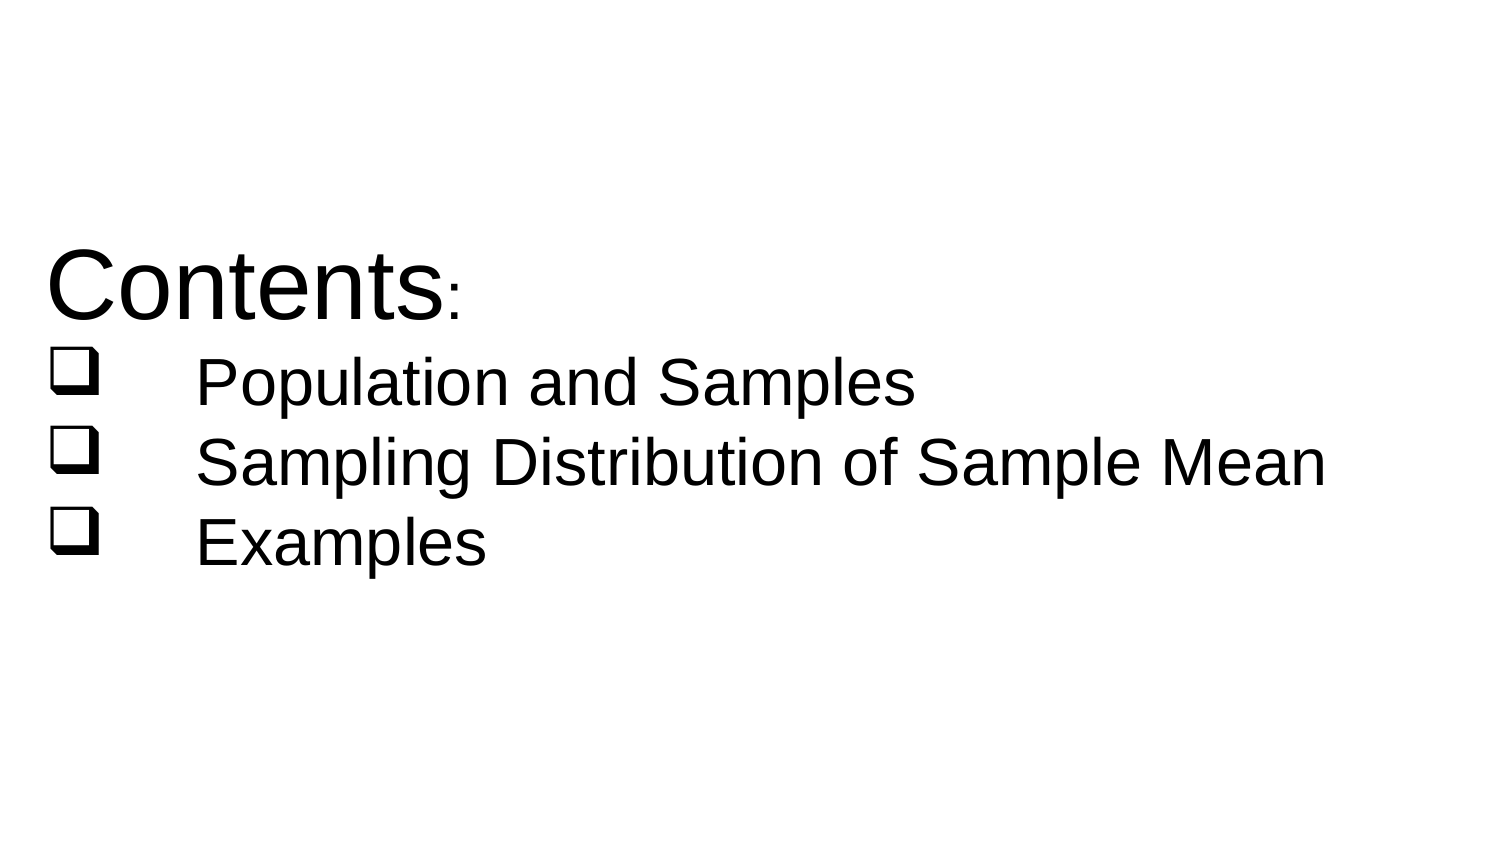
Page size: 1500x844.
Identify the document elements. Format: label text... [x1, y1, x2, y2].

text_box Contents: Population and Samples Sampling Distribution of Sample Mean Examples [30, 211, 1410, 632]
